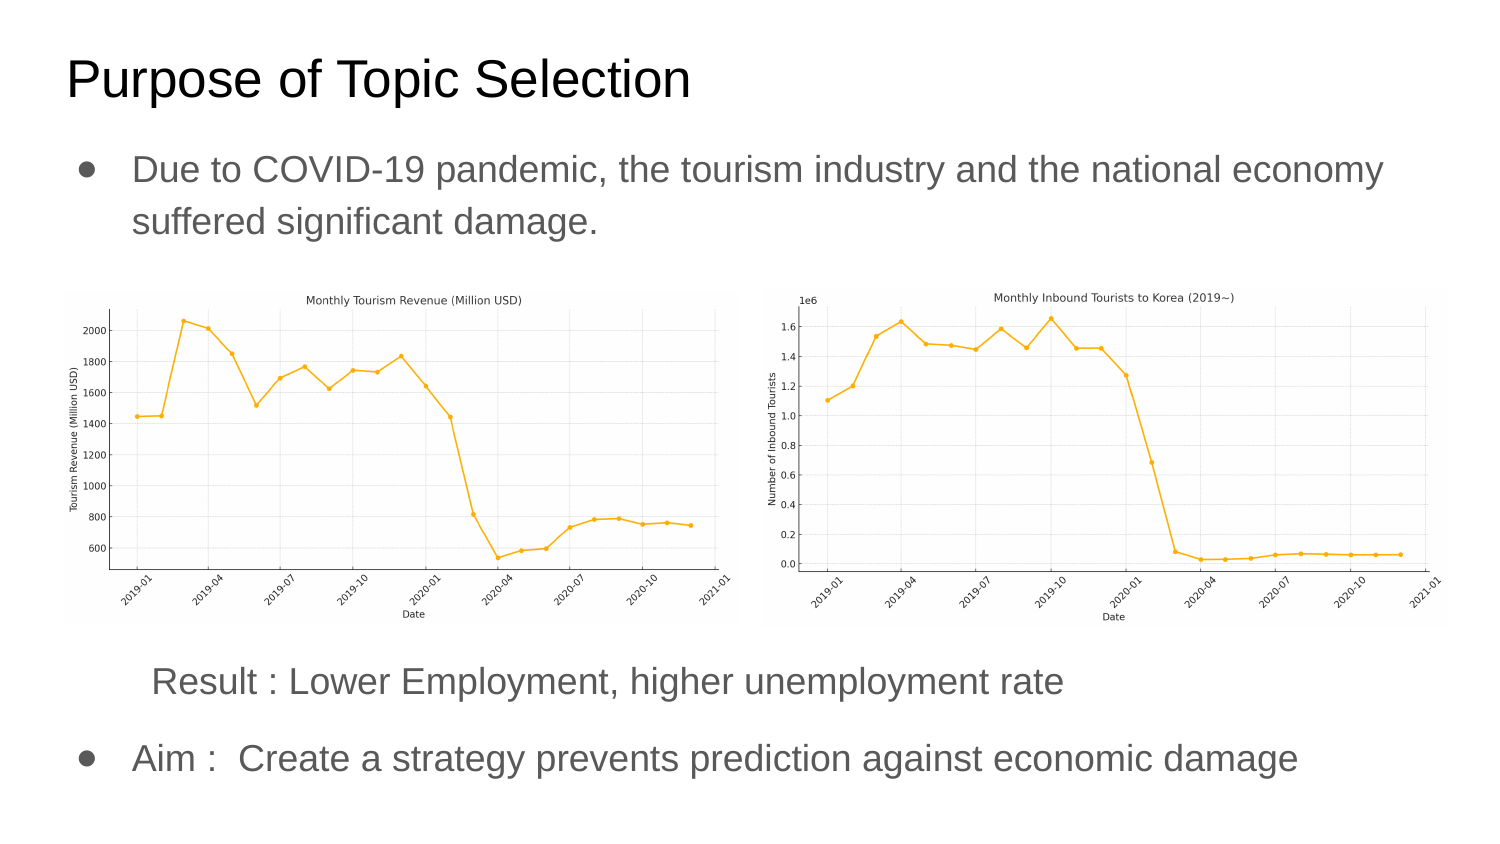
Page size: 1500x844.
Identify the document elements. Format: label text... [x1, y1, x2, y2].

picture [63, 290, 738, 625]
picture [762, 287, 1450, 629]
title Purpose of Topic Selection [51, 29, 1449, 124]
list Due to COVID-19 pandemic, the tourism industry and the national economy suffered significant damage. Result : Lower Employment, higher unemployment rate Aim : Create a strategy prevents prediction against economic damage [41, 123, 1440, 819]
